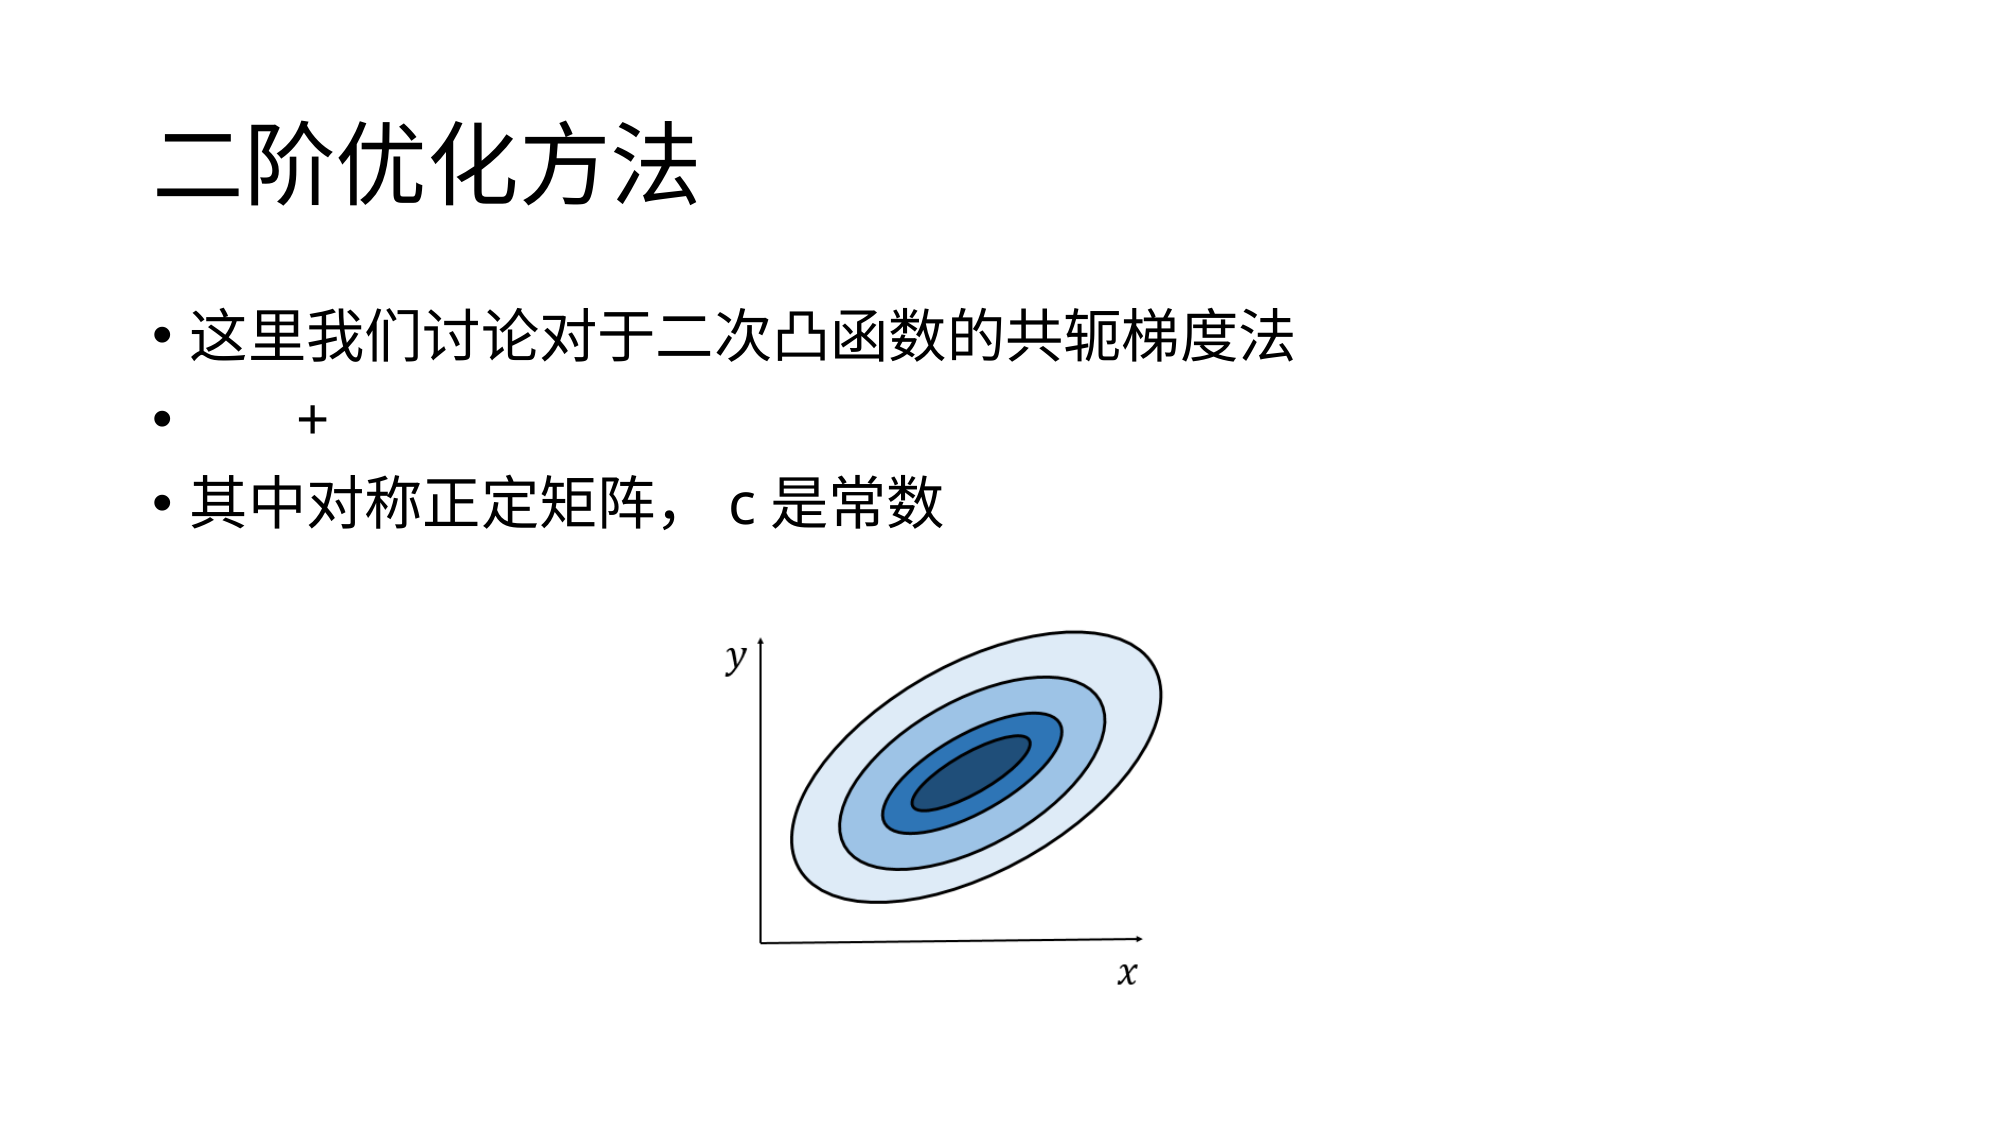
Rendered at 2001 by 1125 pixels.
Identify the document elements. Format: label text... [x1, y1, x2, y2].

picture [661, 579, 1194, 1025]
title 二阶优化方法 [137, 59, 1863, 278]
